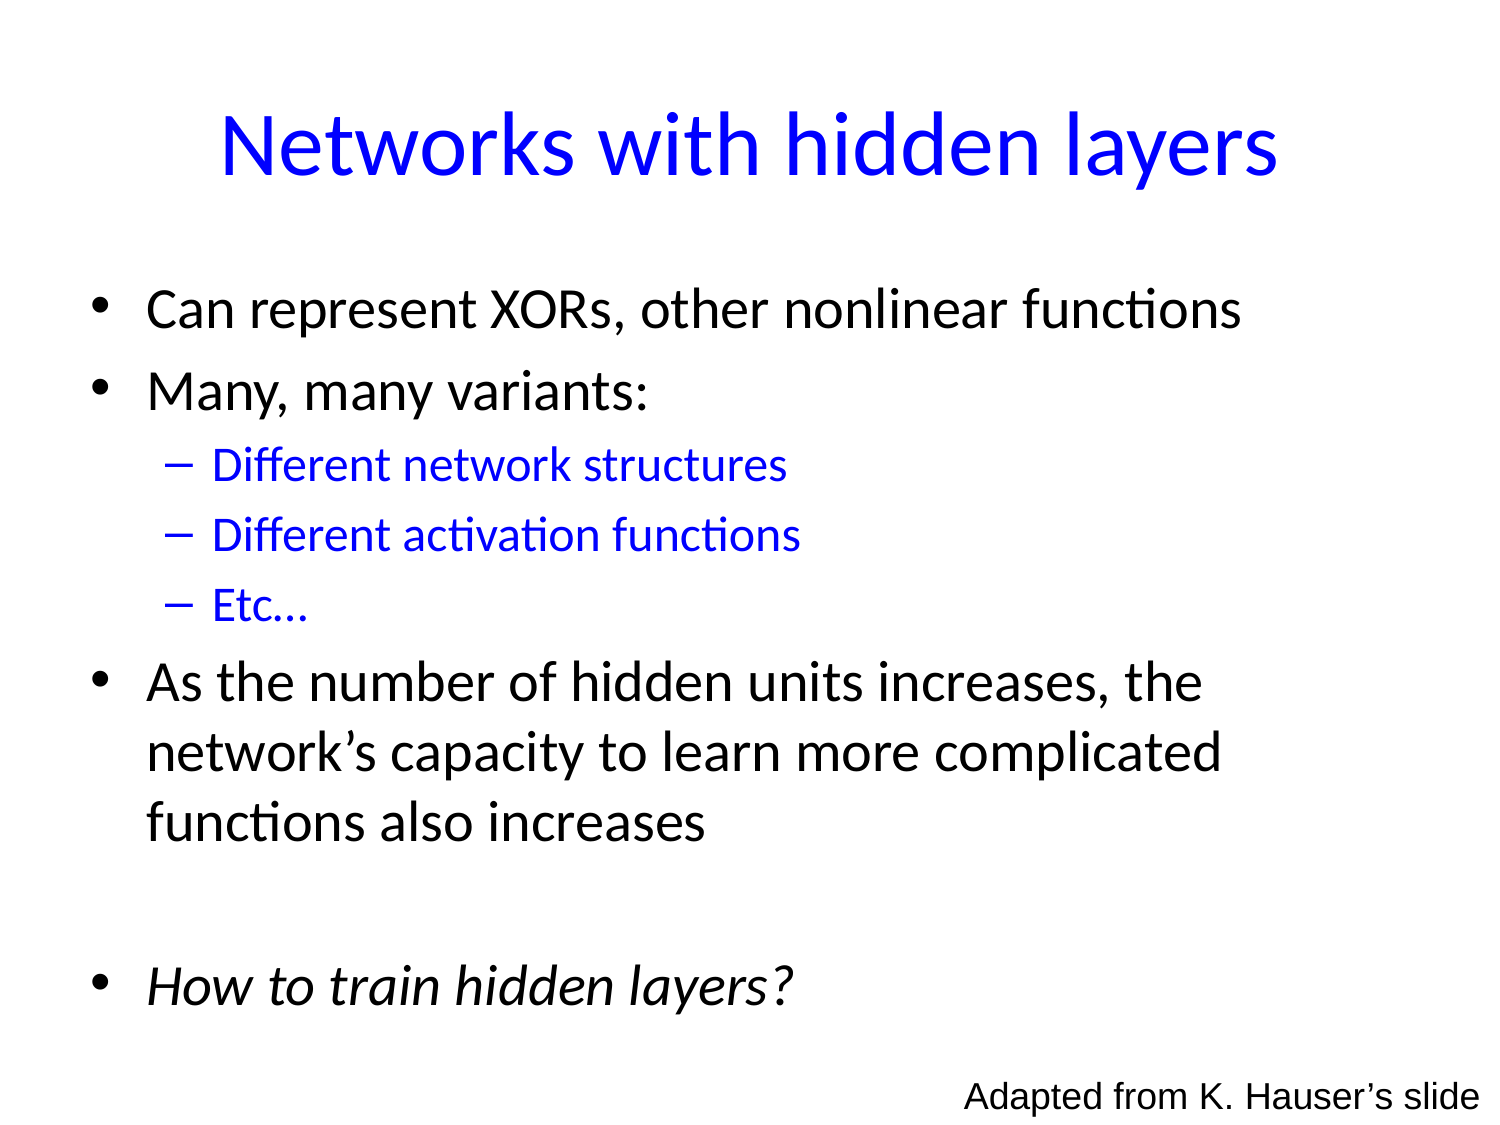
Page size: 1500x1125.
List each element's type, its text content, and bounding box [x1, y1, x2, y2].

text_box Adapted from K. Hauser’s slide [949, 1064, 1496, 1125]
list Can represent XORs, other nonlinear functions Many, many variants: Different network structures Different activation functions Etc… As the number of hidden units increases, the network’s capacity to learn more complicated functions also increases How to train hidden layers? [74, 262, 1426, 1006]
title Networks with hidden layers [74, 44, 1426, 233]
